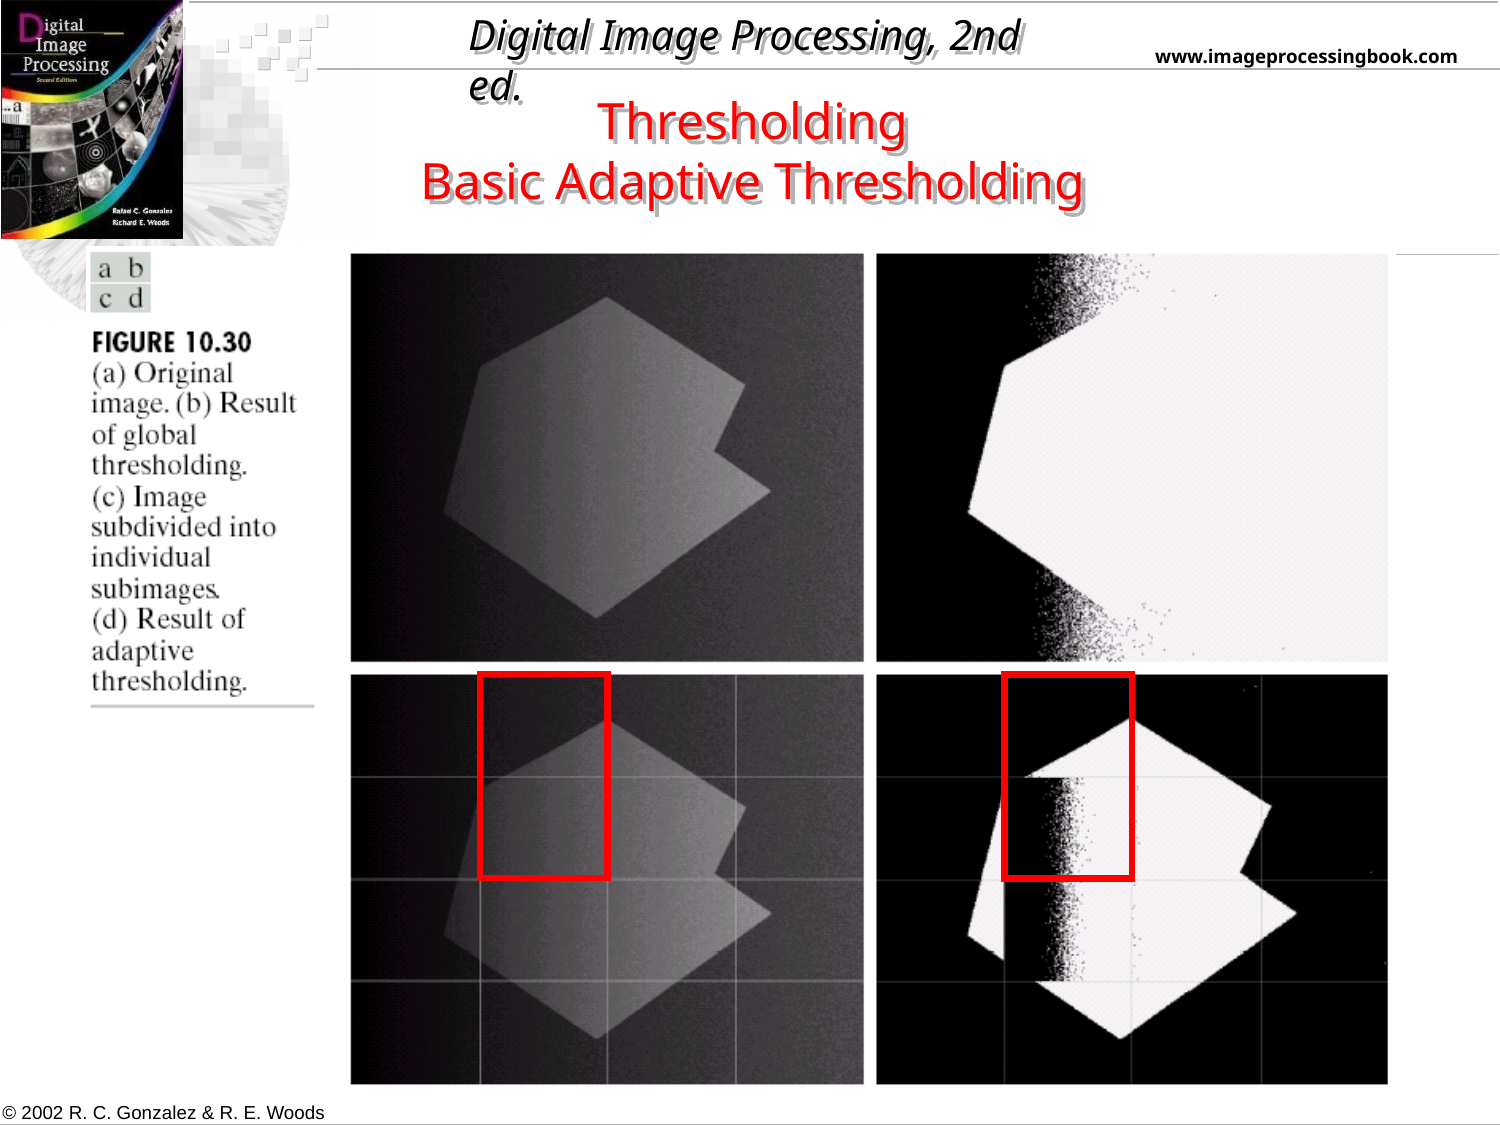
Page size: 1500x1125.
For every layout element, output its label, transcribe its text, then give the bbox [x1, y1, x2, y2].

picture [0, 0, 1396, 1092]
text_box Thresholding Basic Adaptive Thresholding [383, 81, 1123, 217]
